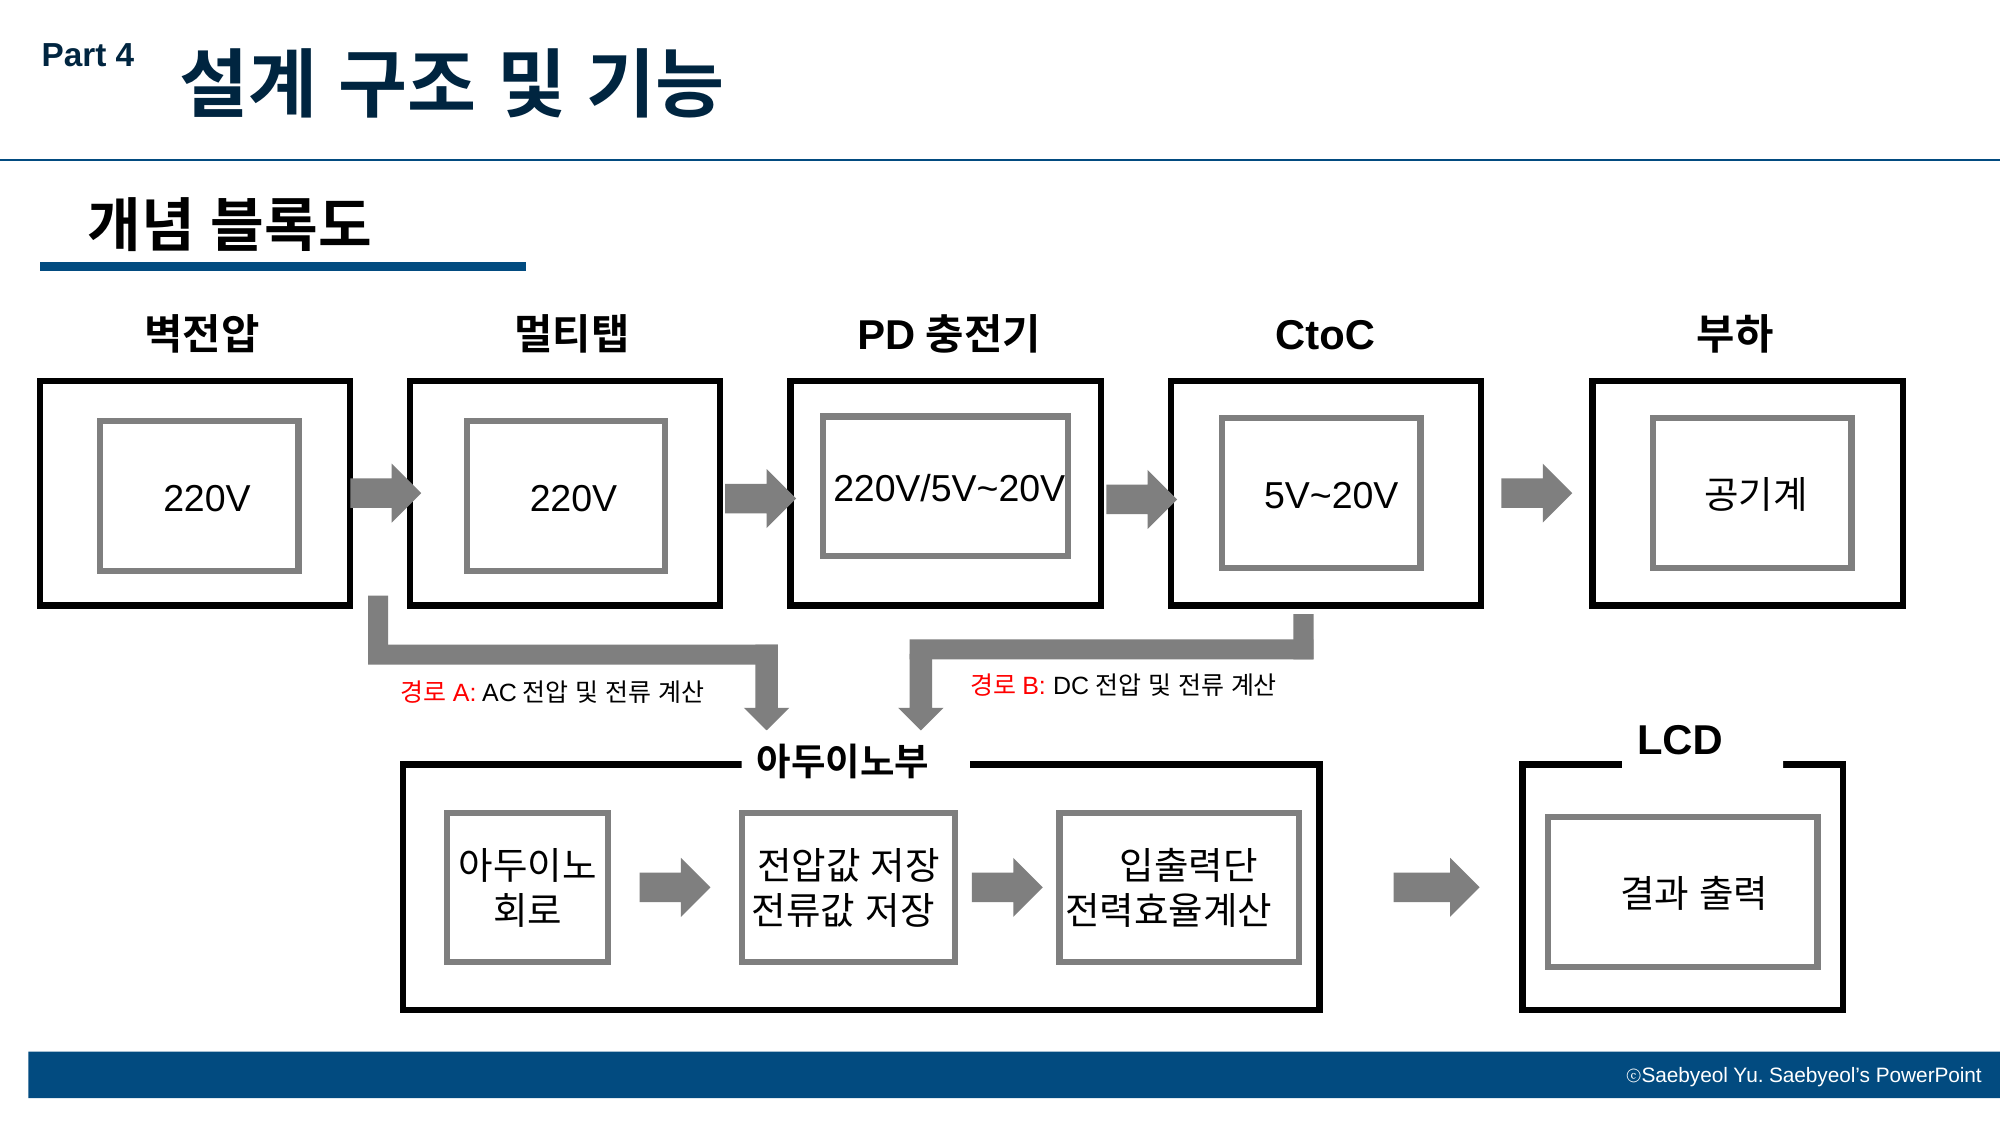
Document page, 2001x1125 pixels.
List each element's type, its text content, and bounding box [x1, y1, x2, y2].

text_box 아두이노부 [741, 730, 970, 791]
text_box 220V [466, 421, 666, 572]
text_box [1501, 463, 1573, 523]
text_box [1170, 380, 1482, 606]
text_box [898, 660, 944, 731]
text_box 5V~20V [1222, 418, 1421, 569]
text_box 공기계 [1653, 418, 1852, 569]
text_box [743, 665, 790, 730]
text_box 경로A: AC전압 및 전류 계산 [337, 669, 742, 715]
text_box [1522, 764, 1844, 1011]
text_box 벽전압 [129, 300, 291, 366]
text_box 입출력단 전력효율계산 [1059, 812, 1300, 962]
text_box PD충전기 [842, 300, 1060, 366]
text_box Part 4 [26, 26, 166, 81]
text_box 아두이노 회로 [447, 812, 609, 962]
text_box [403, 764, 1320, 1011]
text_box CtoC [1260, 300, 1422, 366]
text_box 설계 구조 및 기능 [164, 28, 844, 134]
text_box [790, 380, 1101, 606]
text_box 개념 블록도 [73, 180, 814, 266]
text_box [1393, 857, 1480, 917]
text_box [909, 639, 1293, 660]
text_box 부하 [1681, 300, 1843, 366]
text_box [1293, 614, 1314, 660]
text_box [368, 644, 778, 665]
text_box [1592, 380, 1903, 606]
text_box [410, 380, 721, 606]
text_box [350, 463, 422, 523]
text_box 220V/5V~20V [822, 416, 1069, 557]
text_box [368, 595, 389, 654]
text_box 경로B: DC전압 및 전류 계산 [955, 662, 1307, 708]
text_box [971, 857, 1043, 917]
text_box [725, 469, 797, 529]
text_box 전압값 저장 전류값 저장 [741, 812, 956, 962]
text_box [40, 380, 351, 606]
text_box LCD [1622, 705, 1784, 771]
text_box [1106, 469, 1178, 529]
text_box 결과 출력 [1547, 817, 1818, 968]
text_box 멀티탭 [499, 300, 661, 366]
text_box [639, 857, 711, 917]
text_box 220V [100, 421, 299, 572]
